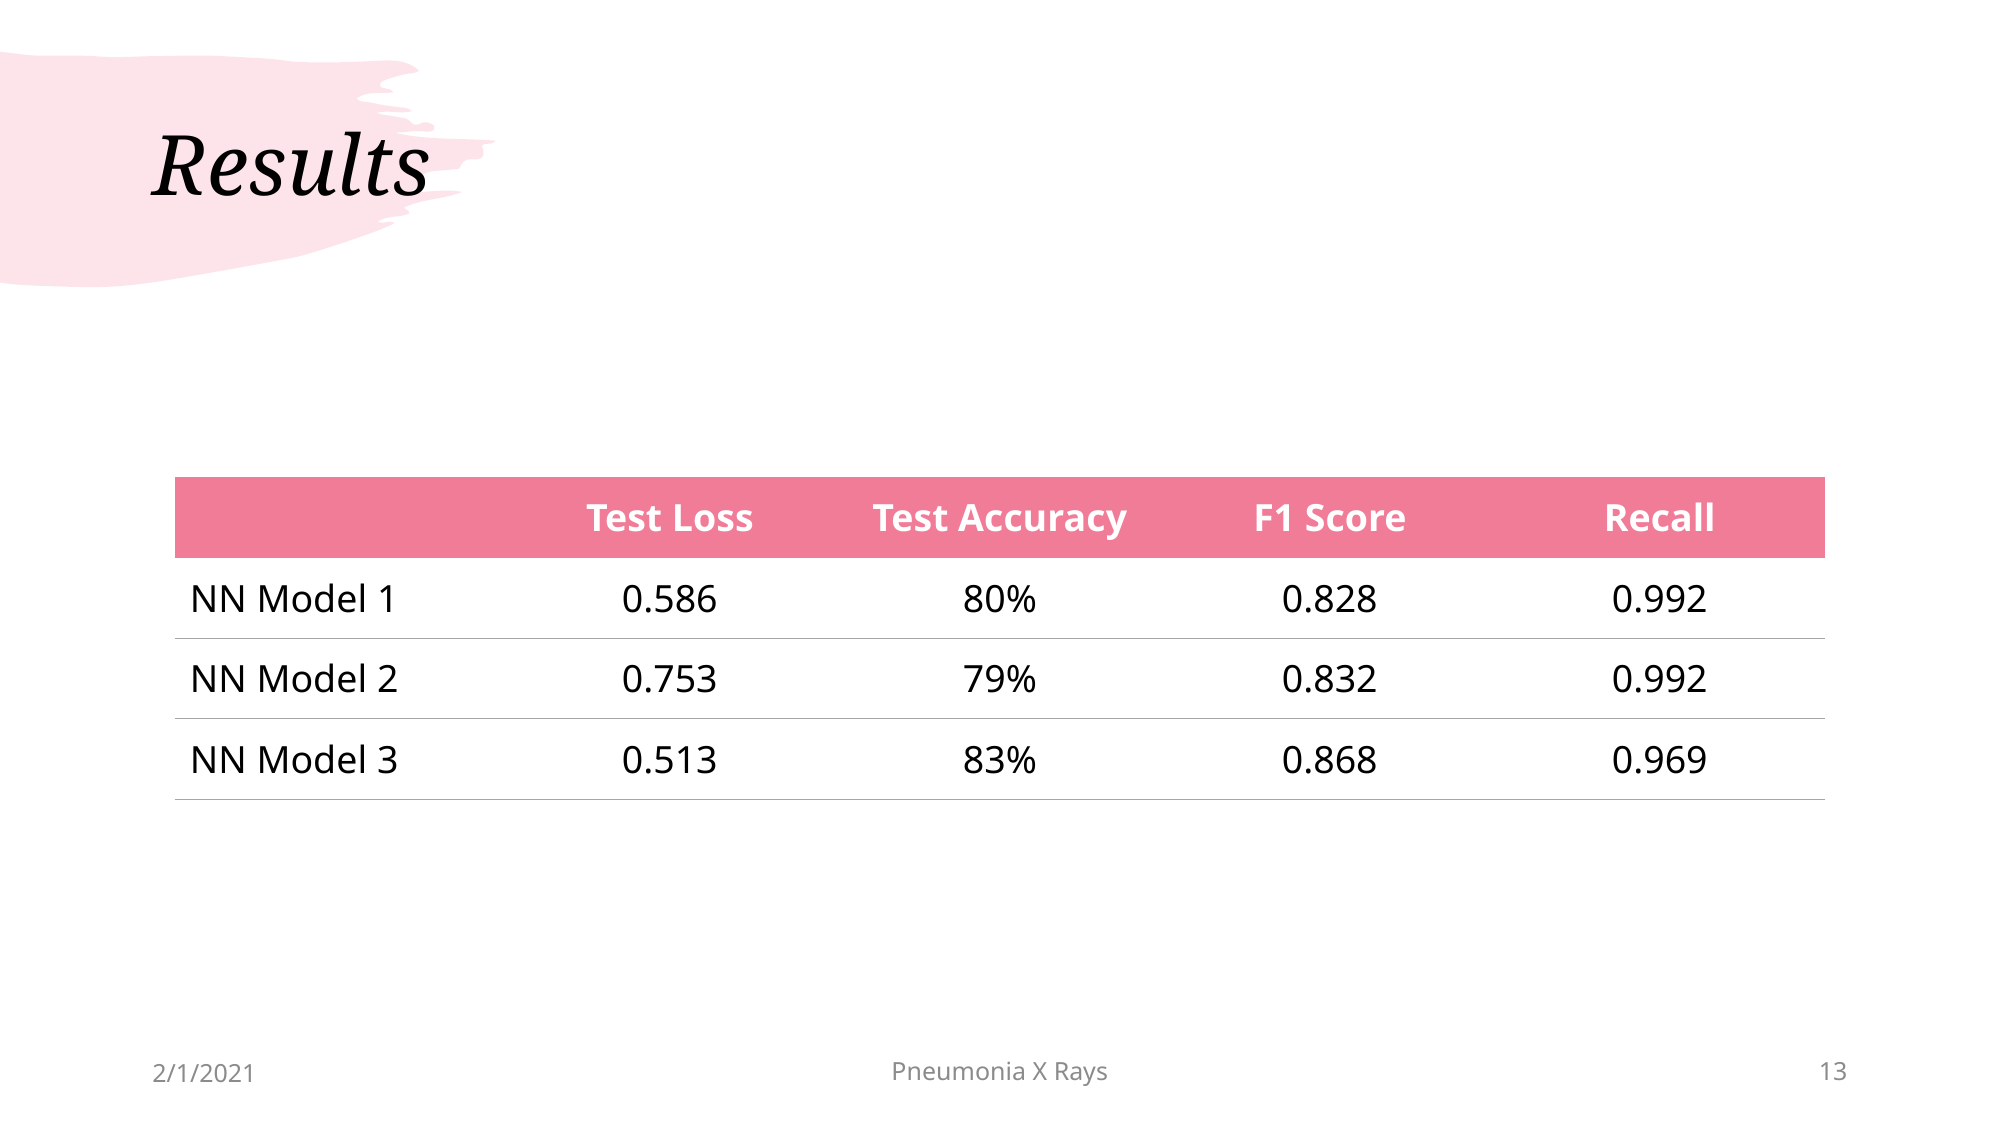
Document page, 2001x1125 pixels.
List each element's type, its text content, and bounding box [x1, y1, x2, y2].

table_header Recall [1495, 477, 1825, 558]
table_header F1 Score [1165, 477, 1495, 558]
table_cell 0.828 [1165, 558, 1495, 638]
table_cell 0.992 [1495, 558, 1825, 638]
table_cell 0.586 [505, 558, 835, 638]
table_cell NN Model 1 [175, 558, 505, 638]
table_cell 0.868 [1165, 719, 1495, 799]
table_cell 0.753 [505, 639, 835, 718]
footer Pneumonia X Rays [662, 1042, 1338, 1103]
table_cell 0.513 [505, 719, 835, 799]
table_cell 83% [835, 719, 1165, 799]
table_cell NN Model 3 [175, 719, 505, 799]
table_cell 0.832 [1165, 639, 1495, 718]
table_header [175, 477, 505, 558]
table_header Test Accuracy [835, 477, 1165, 558]
table_header Test Loss [505, 477, 835, 558]
table_cell 0.969 [1495, 719, 1825, 799]
table_cell 0.992 [1495, 639, 1825, 718]
title Results [137, 59, 1863, 278]
table_cell NN Model 2 [175, 639, 505, 718]
table_cell 80% [835, 558, 1165, 638]
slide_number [137, 1042, 588, 1103]
table_cell 79% [835, 639, 1165, 718]
slide_number 13 [1412, 1042, 1863, 1103]
